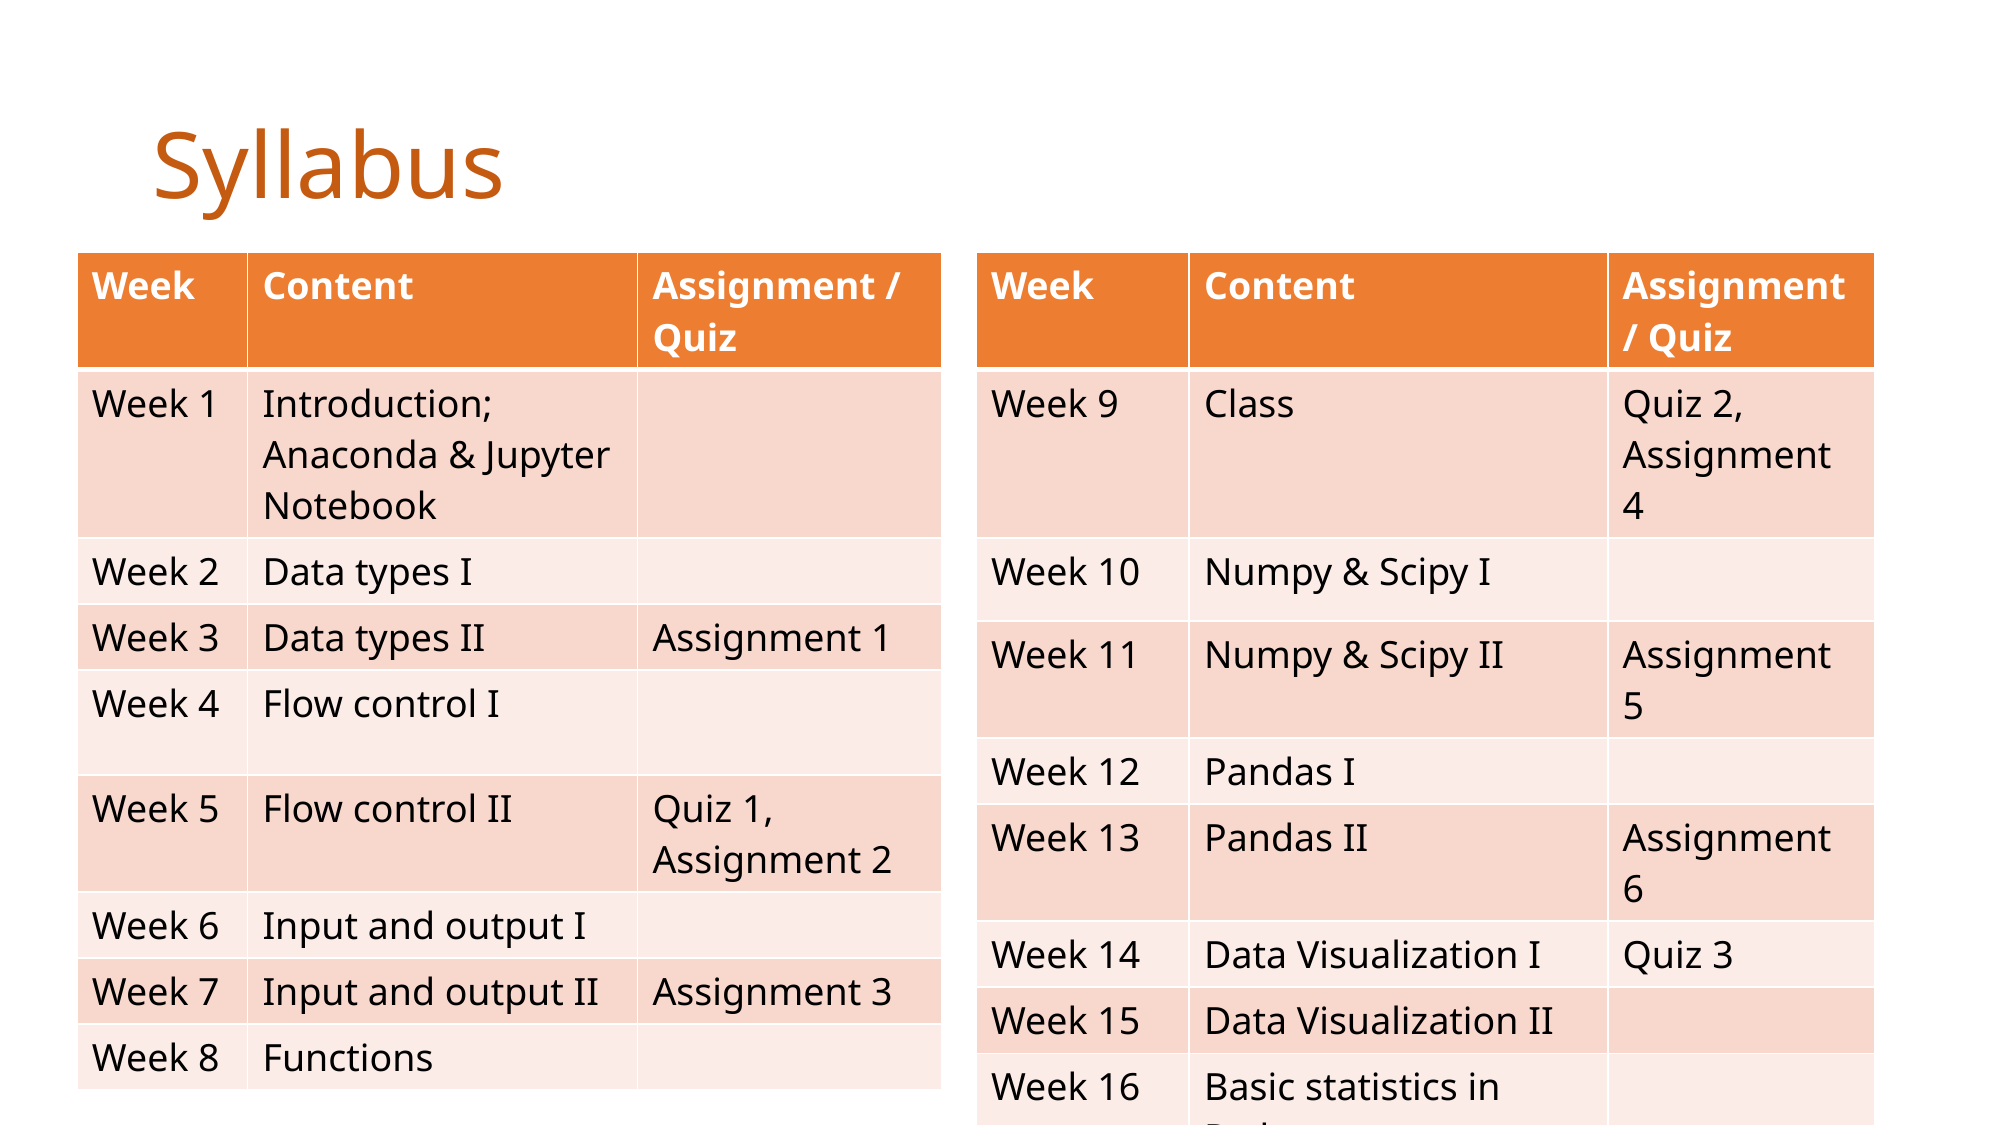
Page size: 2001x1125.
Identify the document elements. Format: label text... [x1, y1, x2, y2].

table_cell Data types I [248, 539, 637, 603]
title Syllabus [137, 59, 1863, 278]
table_header Assignment / Quiz [638, 253, 941, 367]
table_cell Assignment 1 [638, 605, 941, 669]
table_cell Week 10 [977, 539, 1188, 620]
table_cell Week 16 [977, 1054, 1188, 1125]
table_cell Assignment 5 [1609, 622, 1874, 737]
table_cell Assignment 6 [1609, 805, 1874, 920]
table_cell Quiz 3 [1609, 922, 1874, 986]
table_cell Basic statistics in Python [1190, 1054, 1607, 1125]
table_cell Input and output I [248, 893, 637, 957]
table_cell Week 12 [977, 739, 1188, 803]
table_cell Introduction; Anaconda & Jupyter Notebook [248, 372, 637, 537]
table_cell Numpy & Scipy I [1190, 539, 1607, 620]
table_cell Pandas I [1190, 739, 1607, 803]
table_cell Data Visualization II [1190, 988, 1607, 1053]
table_cell [1609, 539, 1874, 620]
table_cell Functions [248, 1025, 637, 1089]
table_cell Flow control I [248, 671, 637, 774]
table_cell [638, 671, 941, 774]
table_cell Week 15 [977, 988, 1188, 1053]
table_cell Quiz 1, Assignment 2 [638, 776, 941, 891]
table_cell Input and output II [248, 959, 637, 1023]
table_cell Numpy & Scipy II [1190, 622, 1607, 737]
table_cell Quiz 2, Assignment 4 [1609, 372, 1874, 537]
table_cell Week 4 [78, 671, 247, 774]
table_cell Week 14 [977, 922, 1188, 986]
table_cell Assignment 3 [638, 959, 941, 1023]
table_cell Week 9 [977, 372, 1188, 537]
table_cell Class [1190, 372, 1607, 537]
table_cell Data types II [248, 605, 637, 669]
table_cell Week 2 [78, 539, 247, 603]
table_cell Week 11 [977, 622, 1188, 737]
table_cell Pandas II [1190, 805, 1607, 920]
table_cell Week 8 [78, 1025, 247, 1089]
table_cell [638, 372, 941, 537]
table_cell Week 13 [977, 805, 1188, 920]
table_header Week [78, 253, 247, 367]
table_header Assignment / Quiz [1609, 253, 1874, 367]
table_cell Week 1 [78, 372, 247, 537]
table_cell Week 3 [78, 605, 247, 669]
table_cell Flow control II [248, 776, 637, 891]
table_cell [638, 1025, 941, 1089]
table_cell Week 5 [78, 776, 247, 891]
table_header Content [1190, 253, 1607, 367]
table_header Week [977, 253, 1188, 367]
table_cell [1609, 988, 1874, 1053]
table_header Content [248, 253, 637, 367]
table_cell Week 7 [78, 959, 247, 1023]
table_cell [1609, 1054, 1874, 1125]
table_cell [1609, 739, 1874, 803]
table_cell [638, 539, 941, 603]
table_cell Data Visualization I [1190, 922, 1607, 986]
table_cell Week 6 [78, 893, 247, 957]
table_cell [638, 893, 941, 957]
